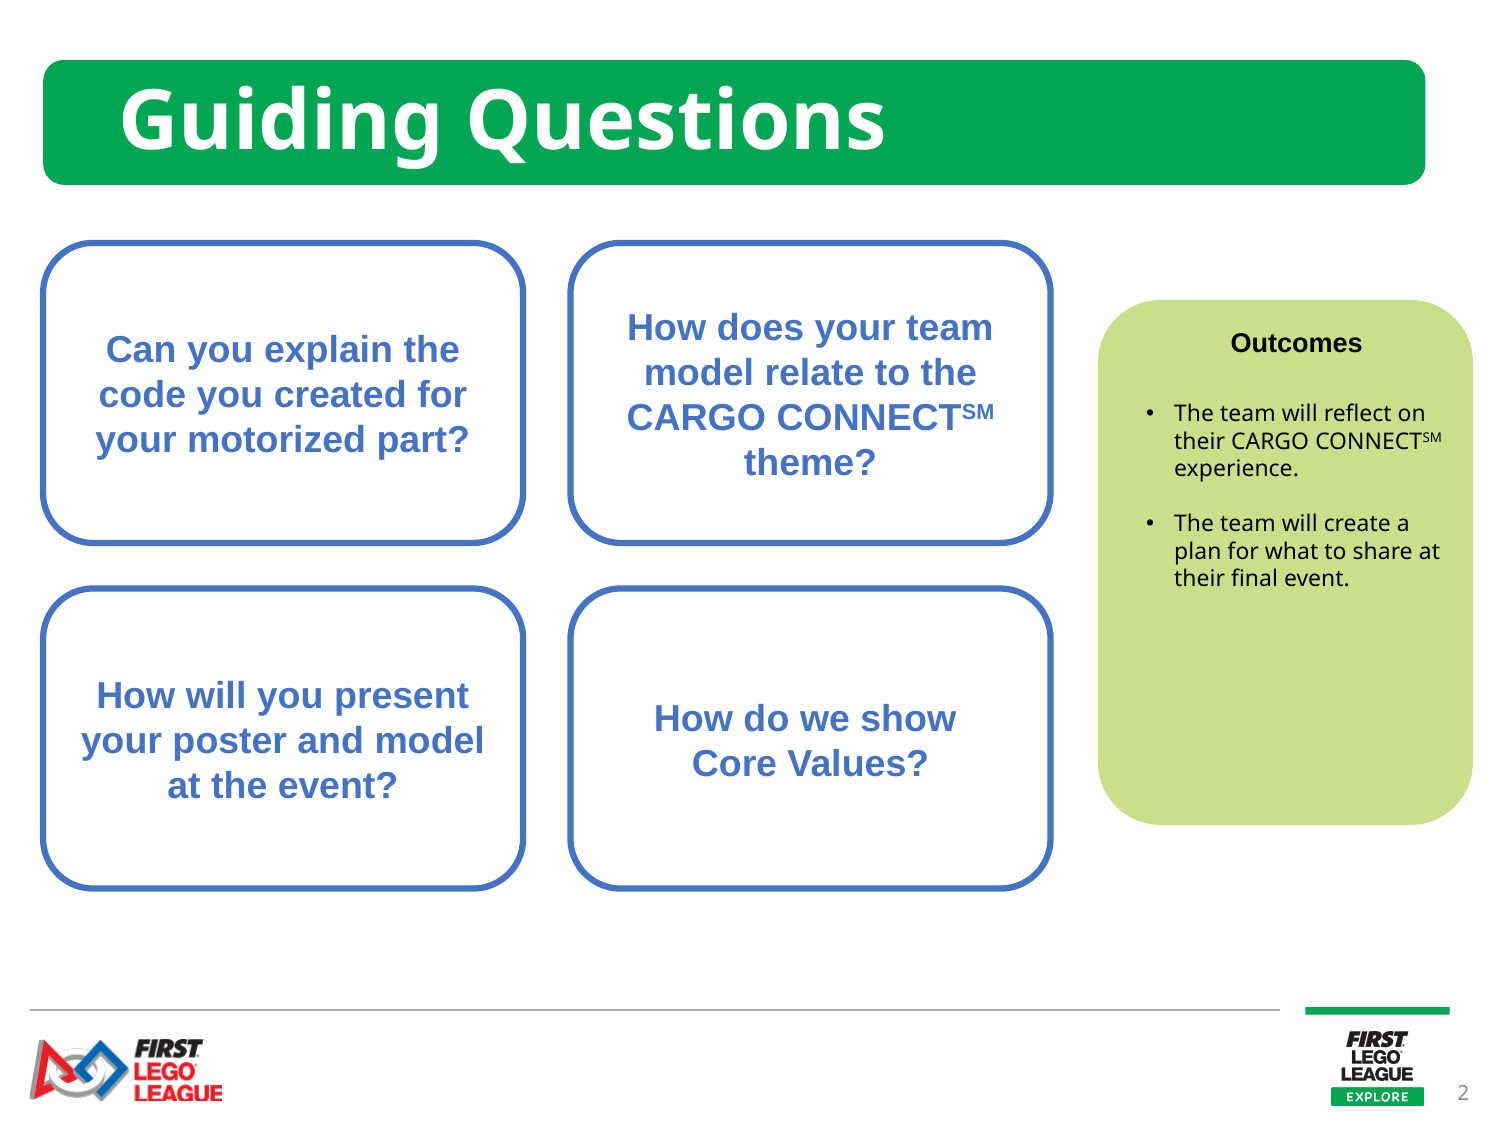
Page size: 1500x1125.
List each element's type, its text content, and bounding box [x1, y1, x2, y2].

text_box How will you present your poster and model at the event? [42, 587, 525, 890]
text_box [42, 58, 1427, 186]
text_box How do we show Core Values? [569, 587, 1052, 890]
text_box How does your team model relate to the CARGO CONNECTSM theme? [569, 241, 1052, 544]
slide_number 2 [1425, 1076, 1484, 1111]
text_box Outcomes The team will reflect on their CARGO CONNECTSM experience. The team will create a plan for what to share at their final event. [1096, 298, 1474, 826]
title Guiding Questions [103, 59, 1397, 185]
text_box Can you explain the code you created for your motorized part? [42, 241, 525, 544]
